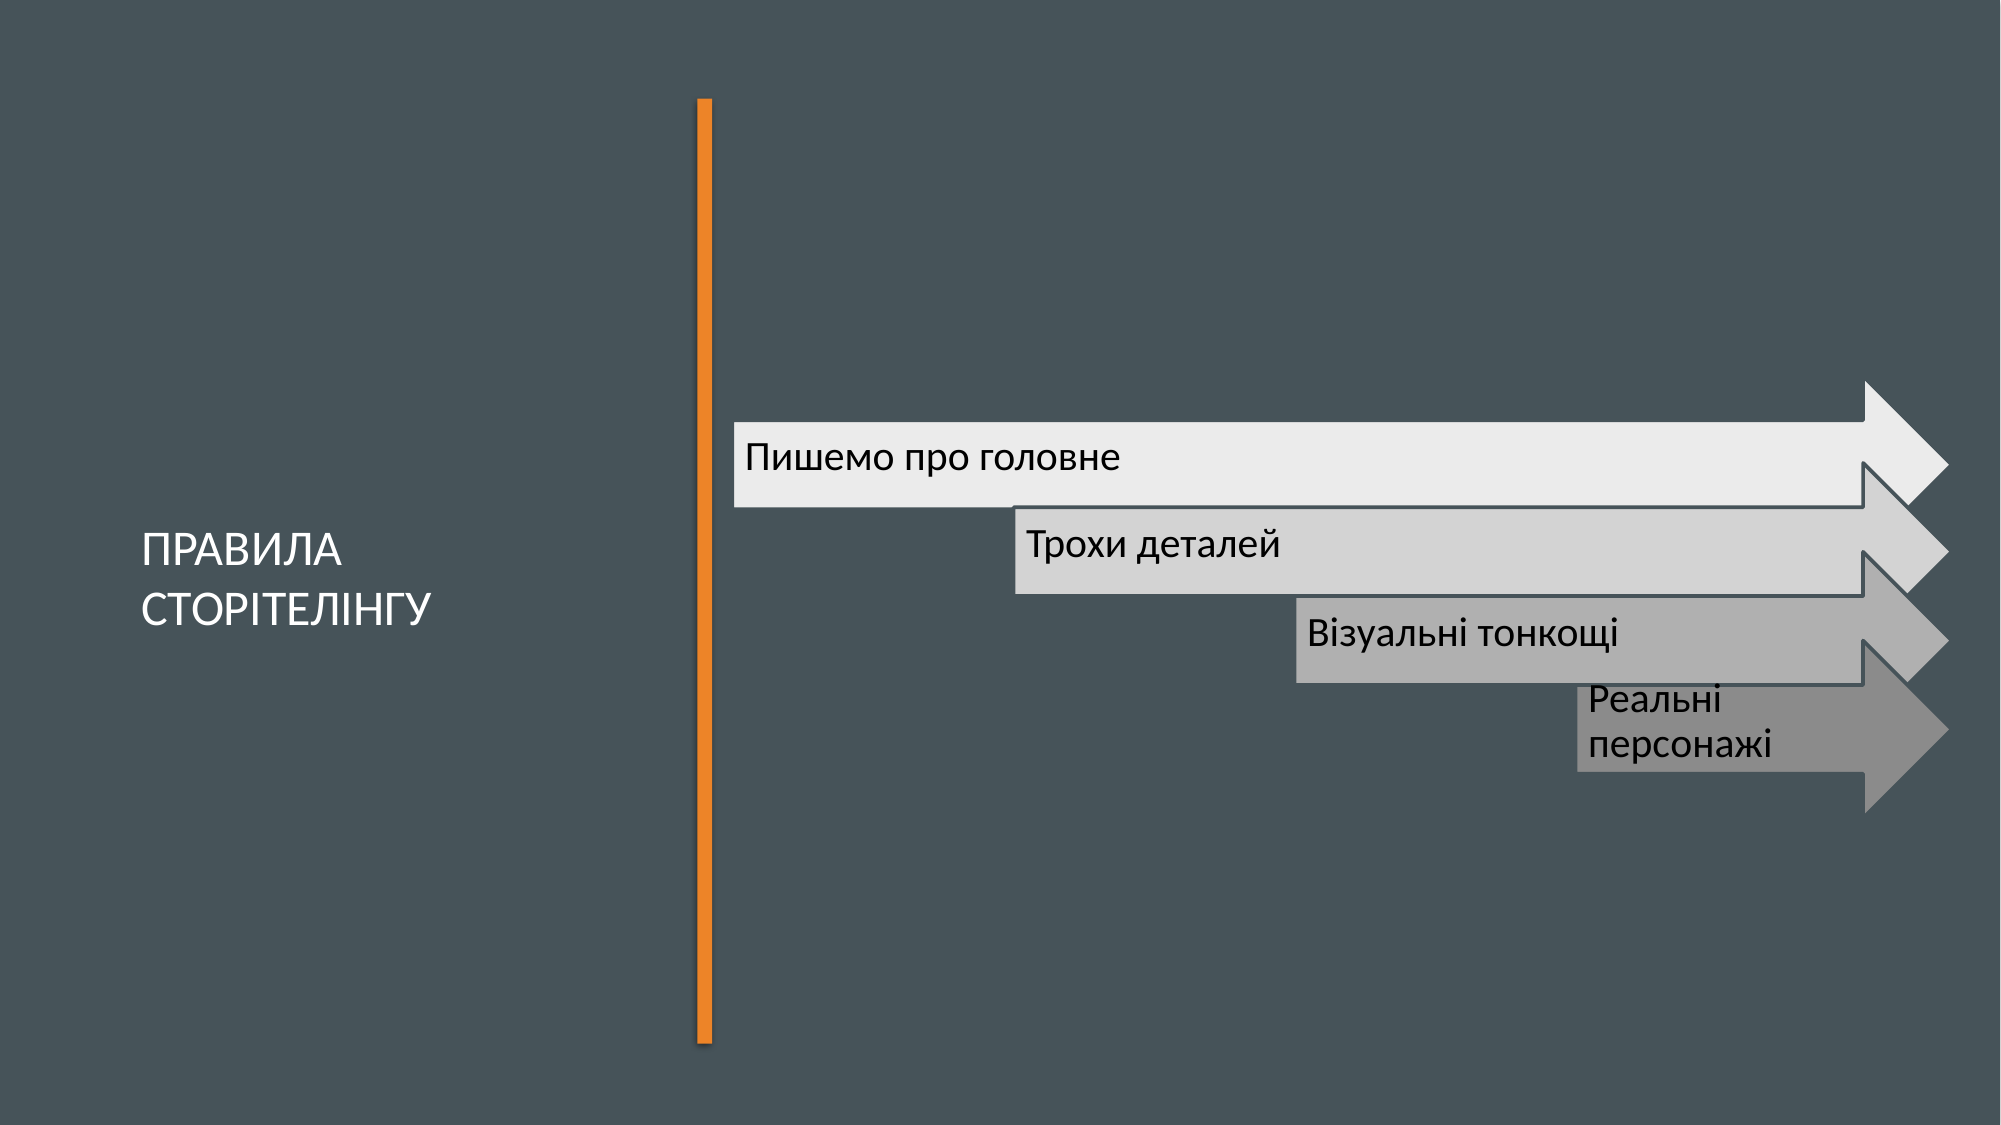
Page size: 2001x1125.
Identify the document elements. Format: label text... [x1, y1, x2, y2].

title Правила сторітелінгу [125, 434, 624, 717]
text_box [731, 56, 1953, 1051]
